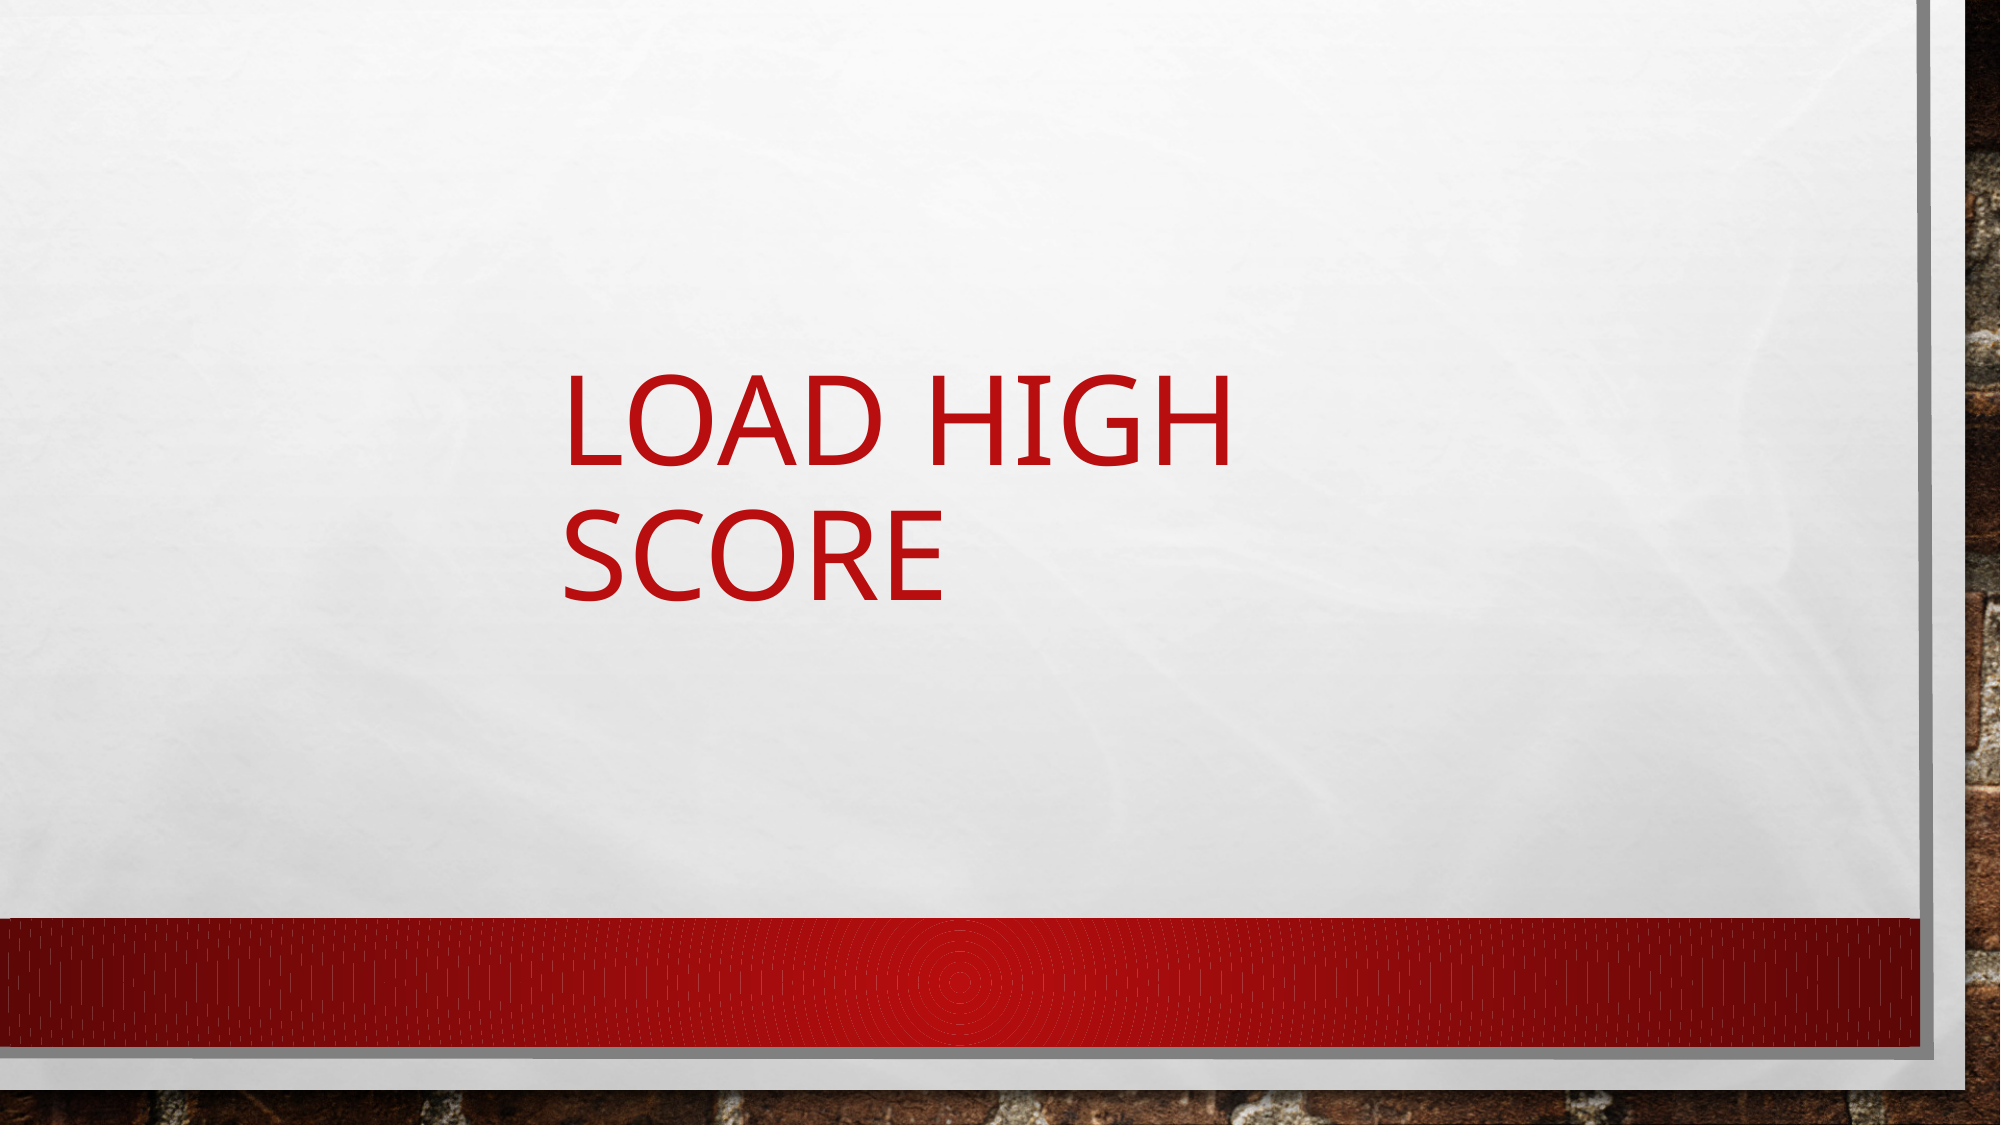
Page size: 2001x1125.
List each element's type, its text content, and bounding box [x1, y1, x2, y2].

title Load high score [544, 422, 1456, 563]
picture [0, 0, 2000, 1125]
